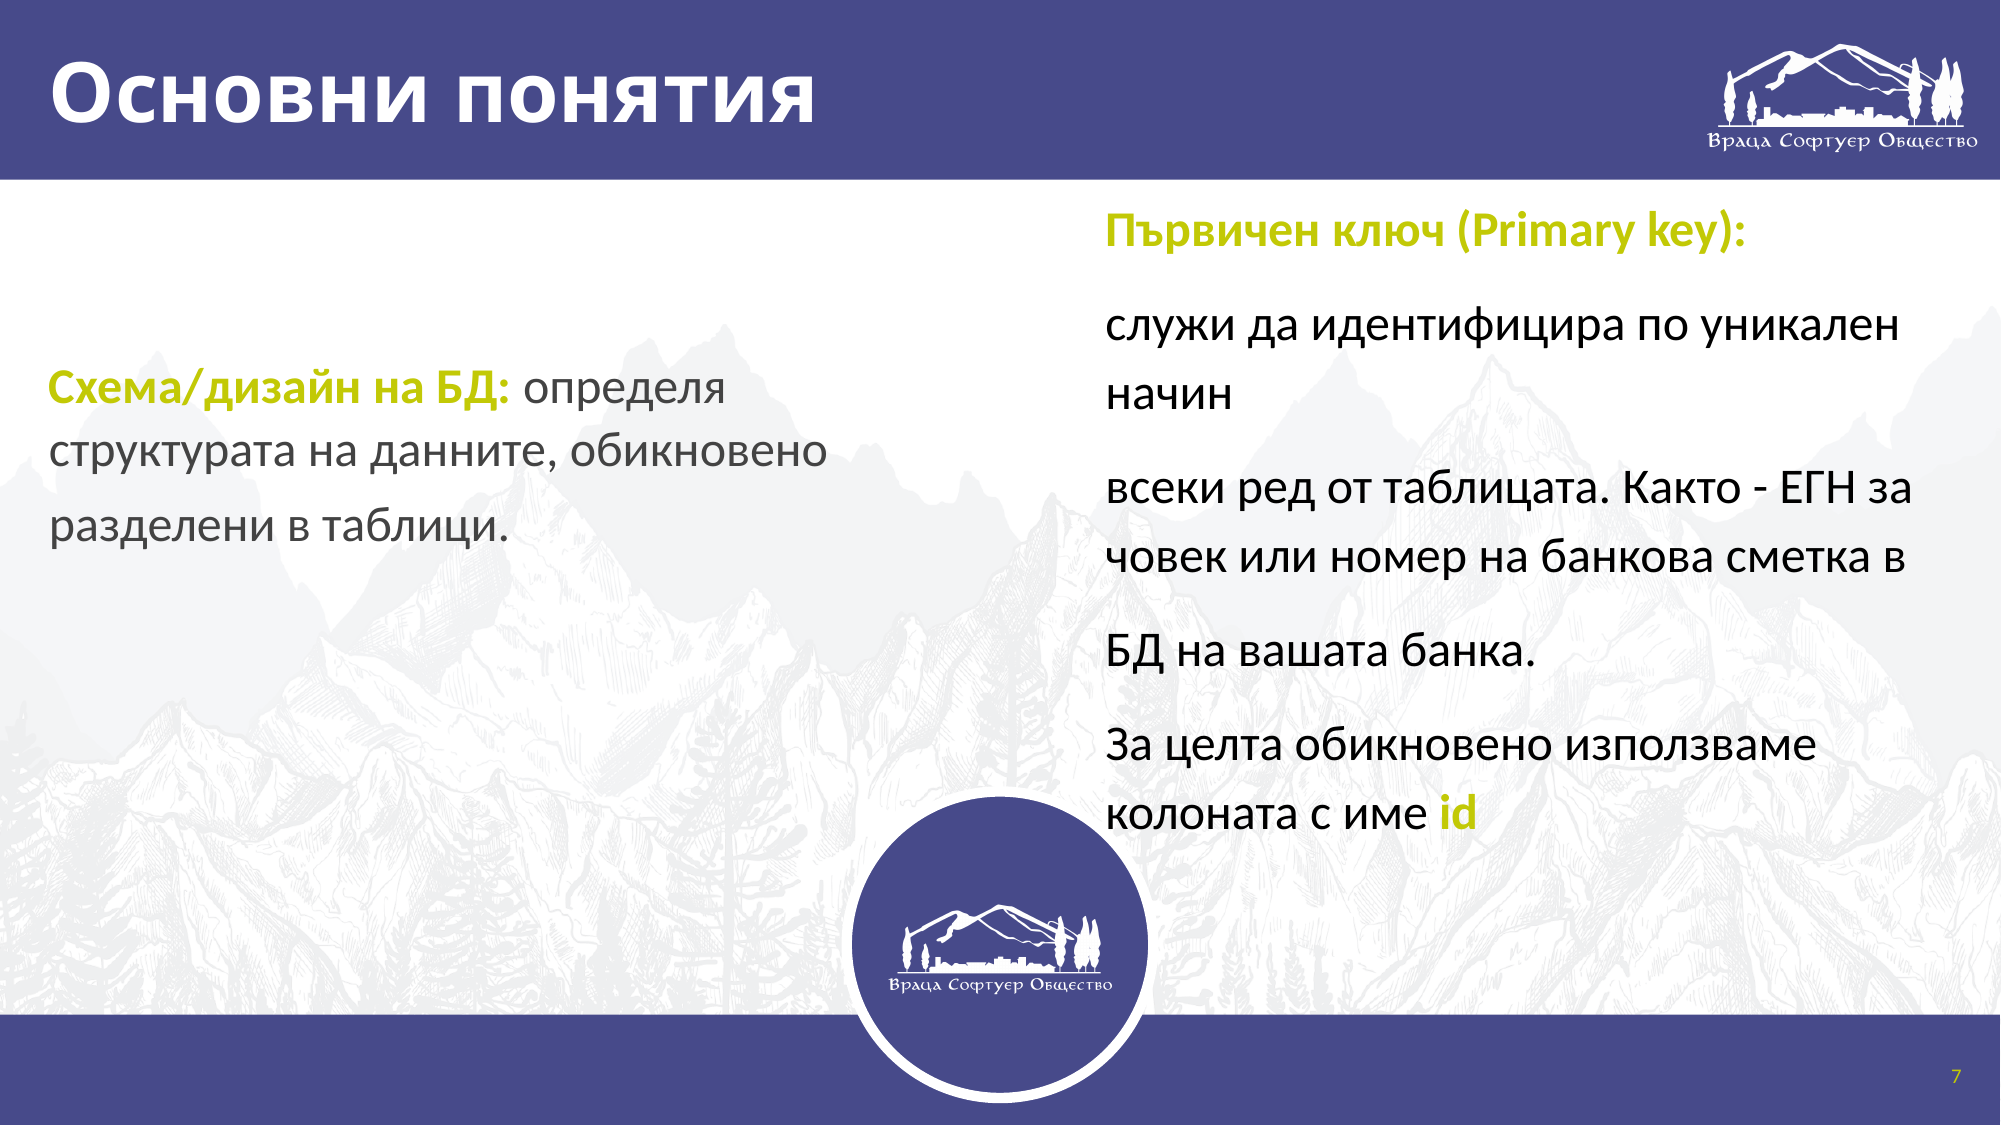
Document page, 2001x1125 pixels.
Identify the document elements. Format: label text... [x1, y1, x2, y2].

title Основни понятия [31, 16, 1591, 162]
list Първичен ключ (Primary key): служи да идентифицира по уникален начин всеки ред от таблицата. Както - ЕГН за човек или номер на банкова сметка в БД на вашата банка. За целта обикновено използваме колоната с име id [1087, 181, 1977, 973]
slide_number 7 [1897, 1049, 1968, 1101]
picture [885, 884, 1115, 1005]
picture [1703, 19, 1981, 165]
list Схема/дизайн на БД: определя структурата на данните, обикновено разделени в таблици. [31, 196, 973, 988]
